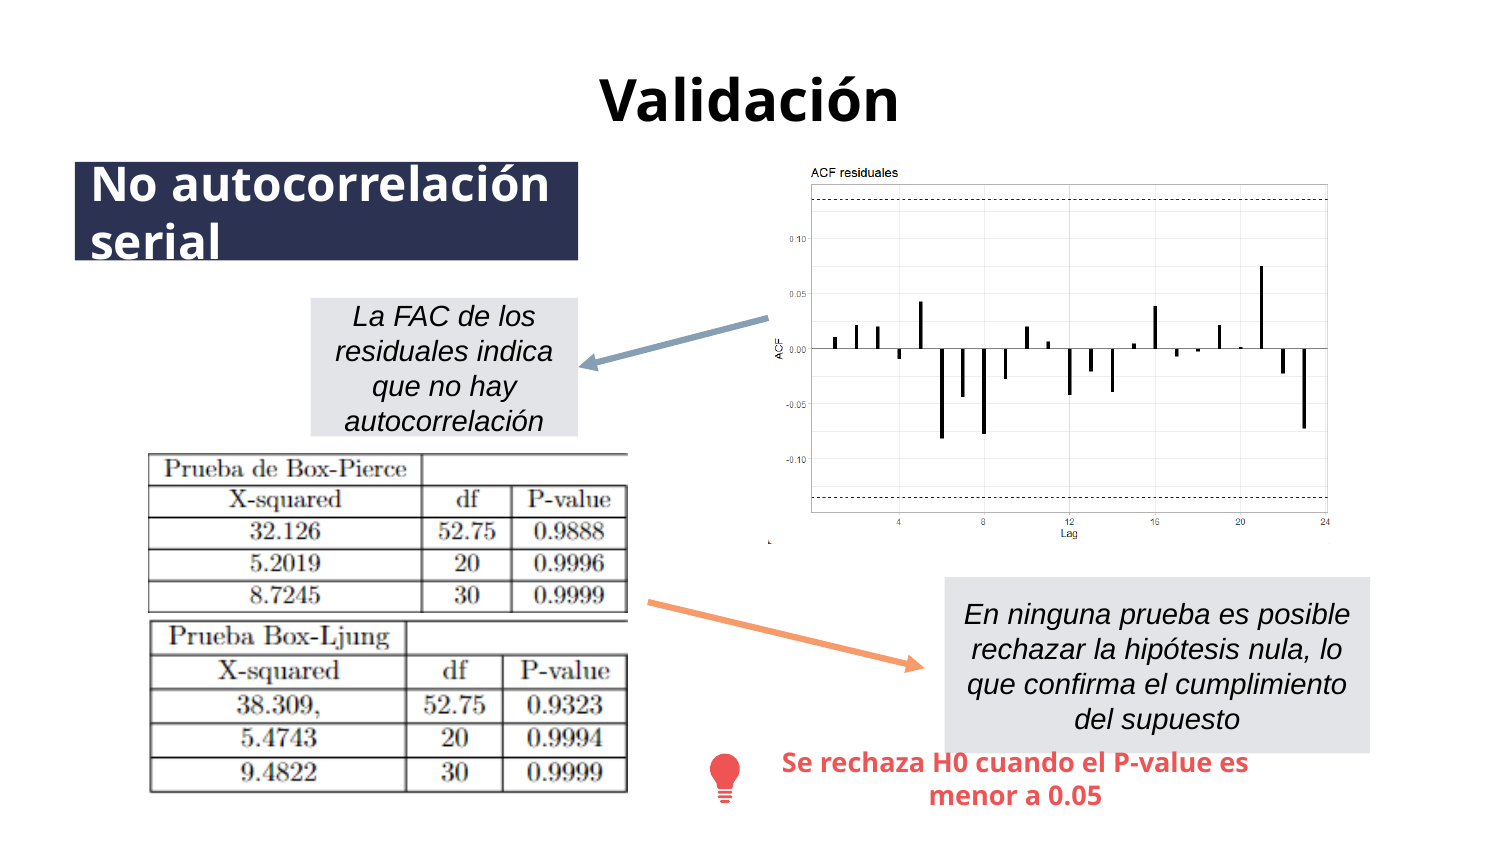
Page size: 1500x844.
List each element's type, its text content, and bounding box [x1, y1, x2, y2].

text_box No autocorrelación serial [74, 161, 579, 261]
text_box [577, 317, 769, 368]
text_box Se rechaza H0 cuando el P-value es menor a 0.05 [749, 754, 1287, 802]
text_box En ninguna prueba es posible rechazar la hipótesis nula, lo que confirma el cumplimiento del supuesto [944, 577, 1371, 754]
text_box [704, 753, 745, 804]
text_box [647, 601, 925, 669]
picture [768, 161, 1330, 544]
text_box La FAC de los residuales indica que no hay autocorrelación [310, 297, 579, 437]
title Validación [75, 67, 1425, 129]
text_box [148, 453, 629, 796]
